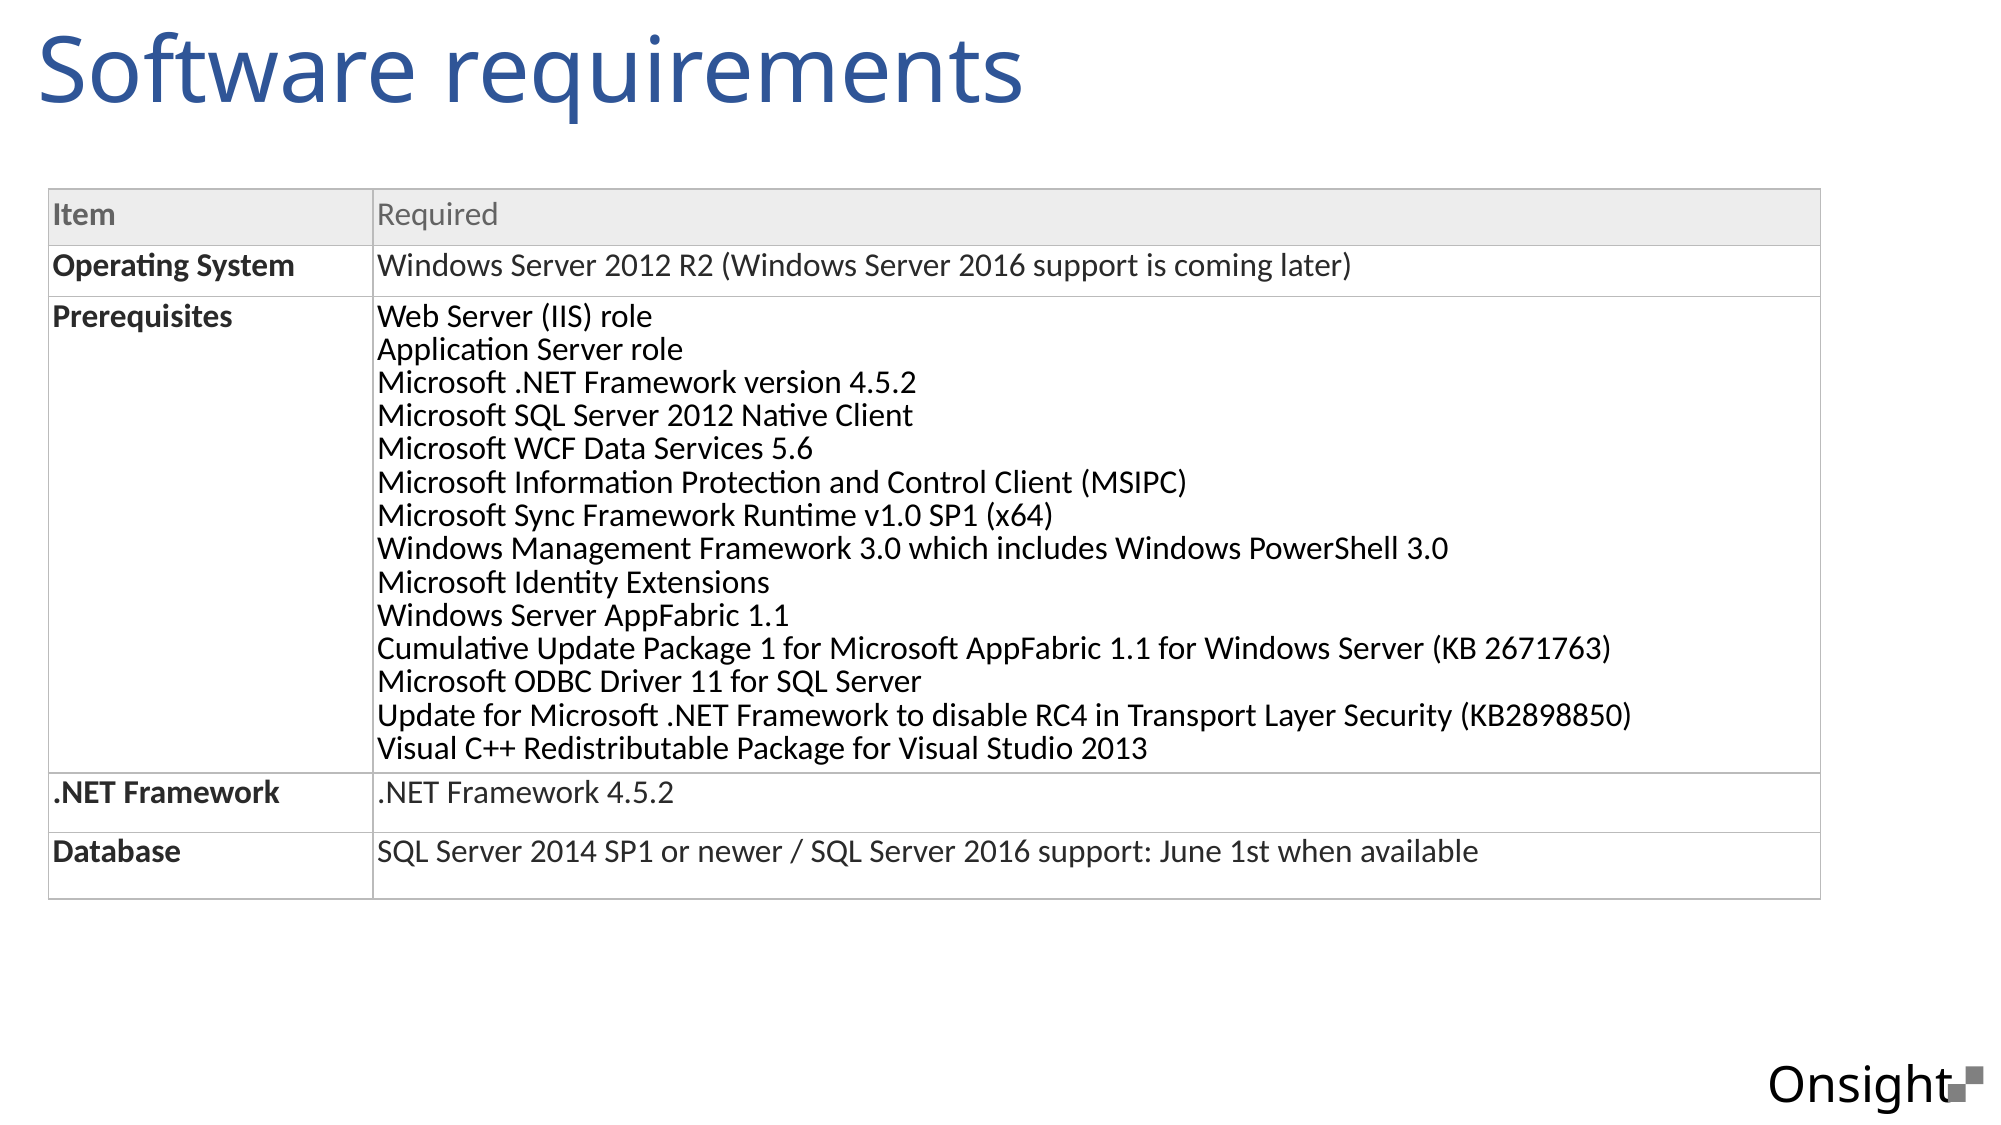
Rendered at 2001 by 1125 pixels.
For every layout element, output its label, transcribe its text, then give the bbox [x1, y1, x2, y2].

table_cell SQL Server 2014 SP1 or newer / SQL Server 2016 support: June 1st when available [374, 833, 1820, 898]
title Software requirements [22, 15, 1982, 152]
table_cell Database [49, 833, 372, 898]
table_cell Web Server (IIS) role Application Server role Microsoft .NET Framework version 4.5.2 Microsoft SQL Server 2012 Native Client Microsoft WCF Data Services 5.6 Microsoft Information Protection and Control Client (MSIPC) Microsoft Sync Framework Runtime v1.0 SP1 (x64) Windows Management Framework 3.0 which includes Windows PowerShell 3.0 Microsoft Identity Extensions Windows Server AppFabric 1.1 Cumulative Update Package 1 for Microsoft AppFabric 1.1 for Windows Server (KB 2671763) Microsoft ODBC Driver 11 for SQL Server Update for Microsoft .NET Framework to disable RC4 in Transport Layer Security (KB2898850) Visual C++ Redistributable Package for Visual Studio 2013 [374, 297, 1820, 772]
table_cell Prerequisites [49, 297, 372, 772]
table_cell .NET Framework 4.5.2 [374, 774, 1820, 832]
table_cell .NET Framework [49, 774, 372, 832]
table_cell Operating System [49, 246, 372, 296]
table_cell Windows Server 2012 R2 (Windows Server 2016 support is coming later) [374, 246, 1820, 296]
table_header Item [49, 190, 372, 245]
table_header Required [374, 190, 1820, 245]
